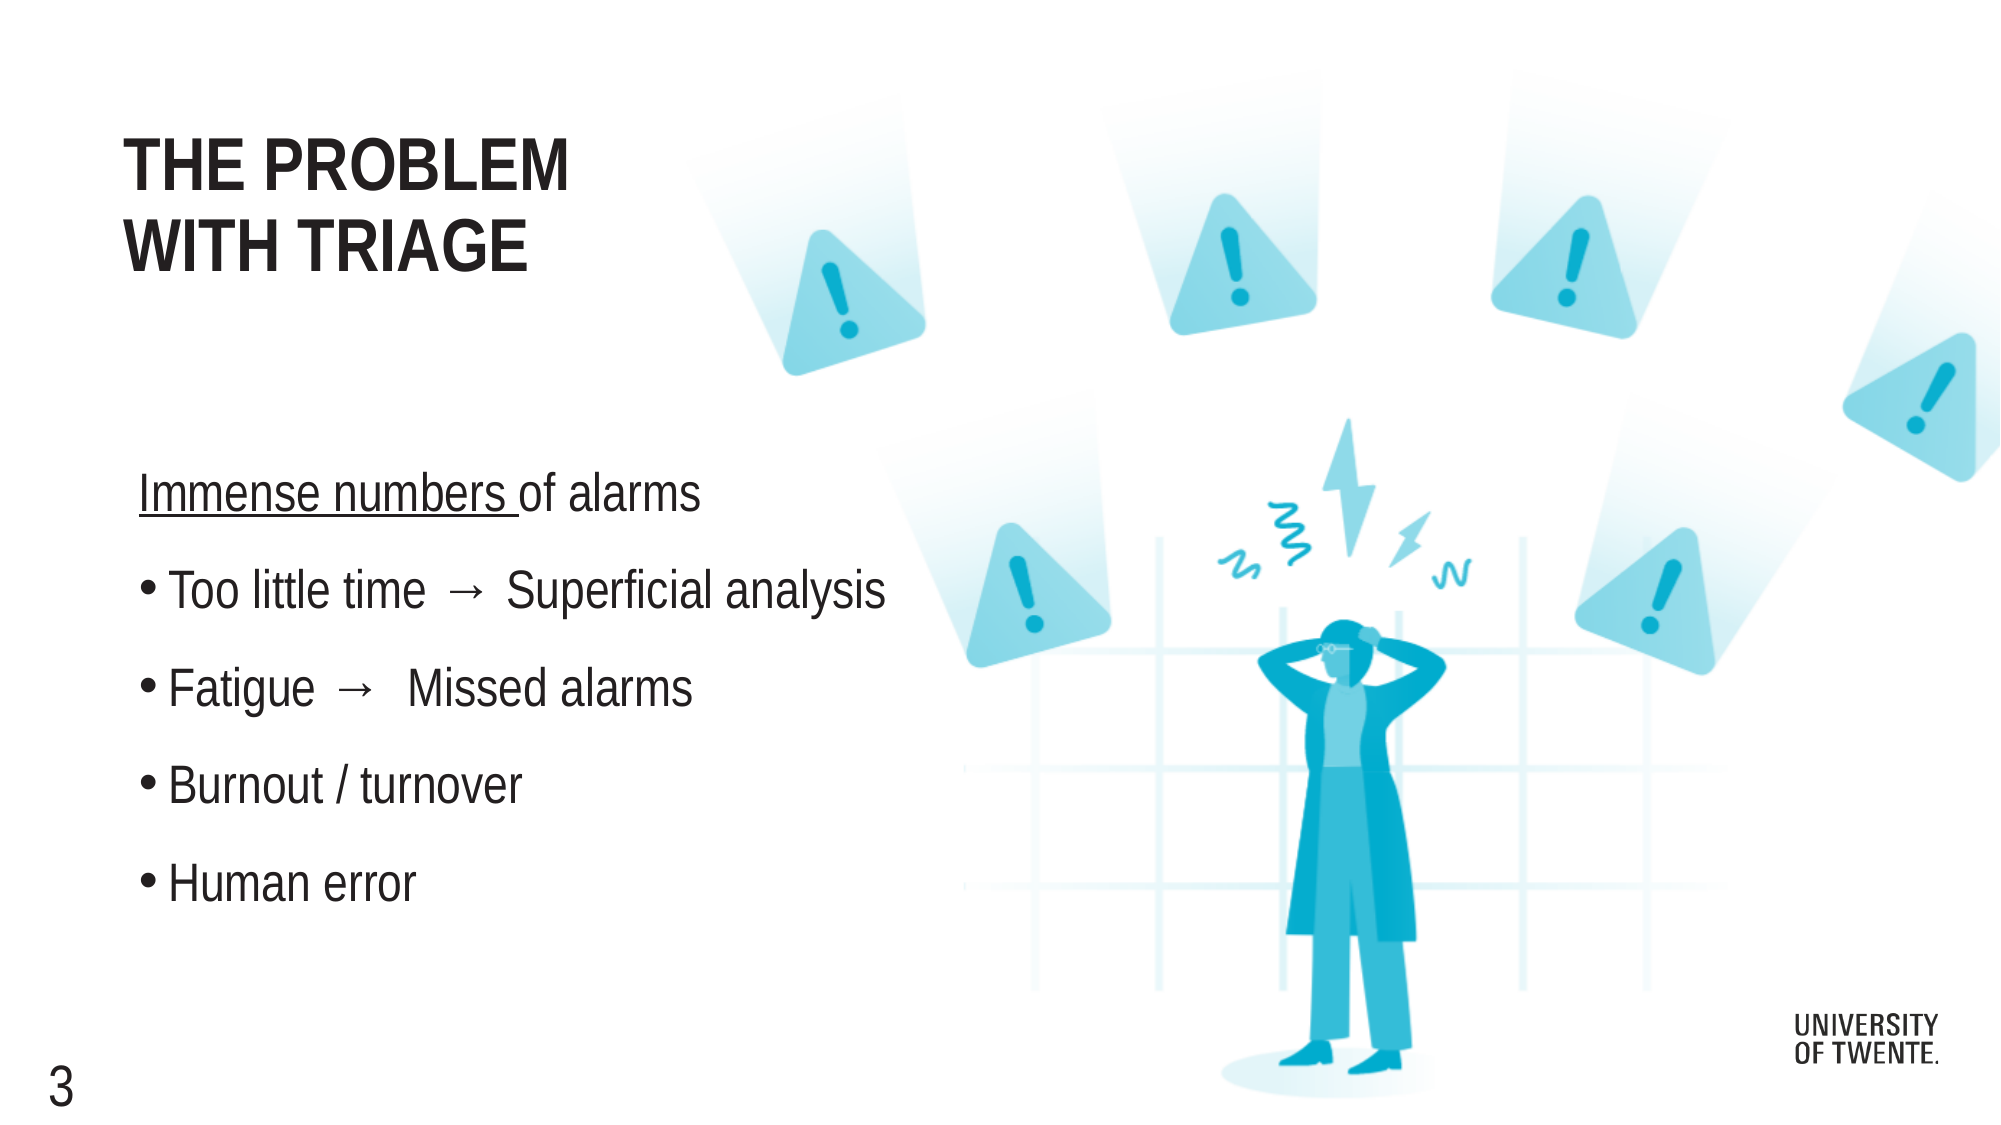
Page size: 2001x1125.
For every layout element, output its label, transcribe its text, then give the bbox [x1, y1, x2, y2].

title The problem with triage [124, 124, 641, 284]
picture [641, 38, 2000, 1125]
text_box 3 [0, 1040, 124, 1125]
text_box Immense numbers of alarms Too little time → Superficial analysis Fatigue → Missed alarms Burnout / turnover Human error [124, 417, 641, 920]
